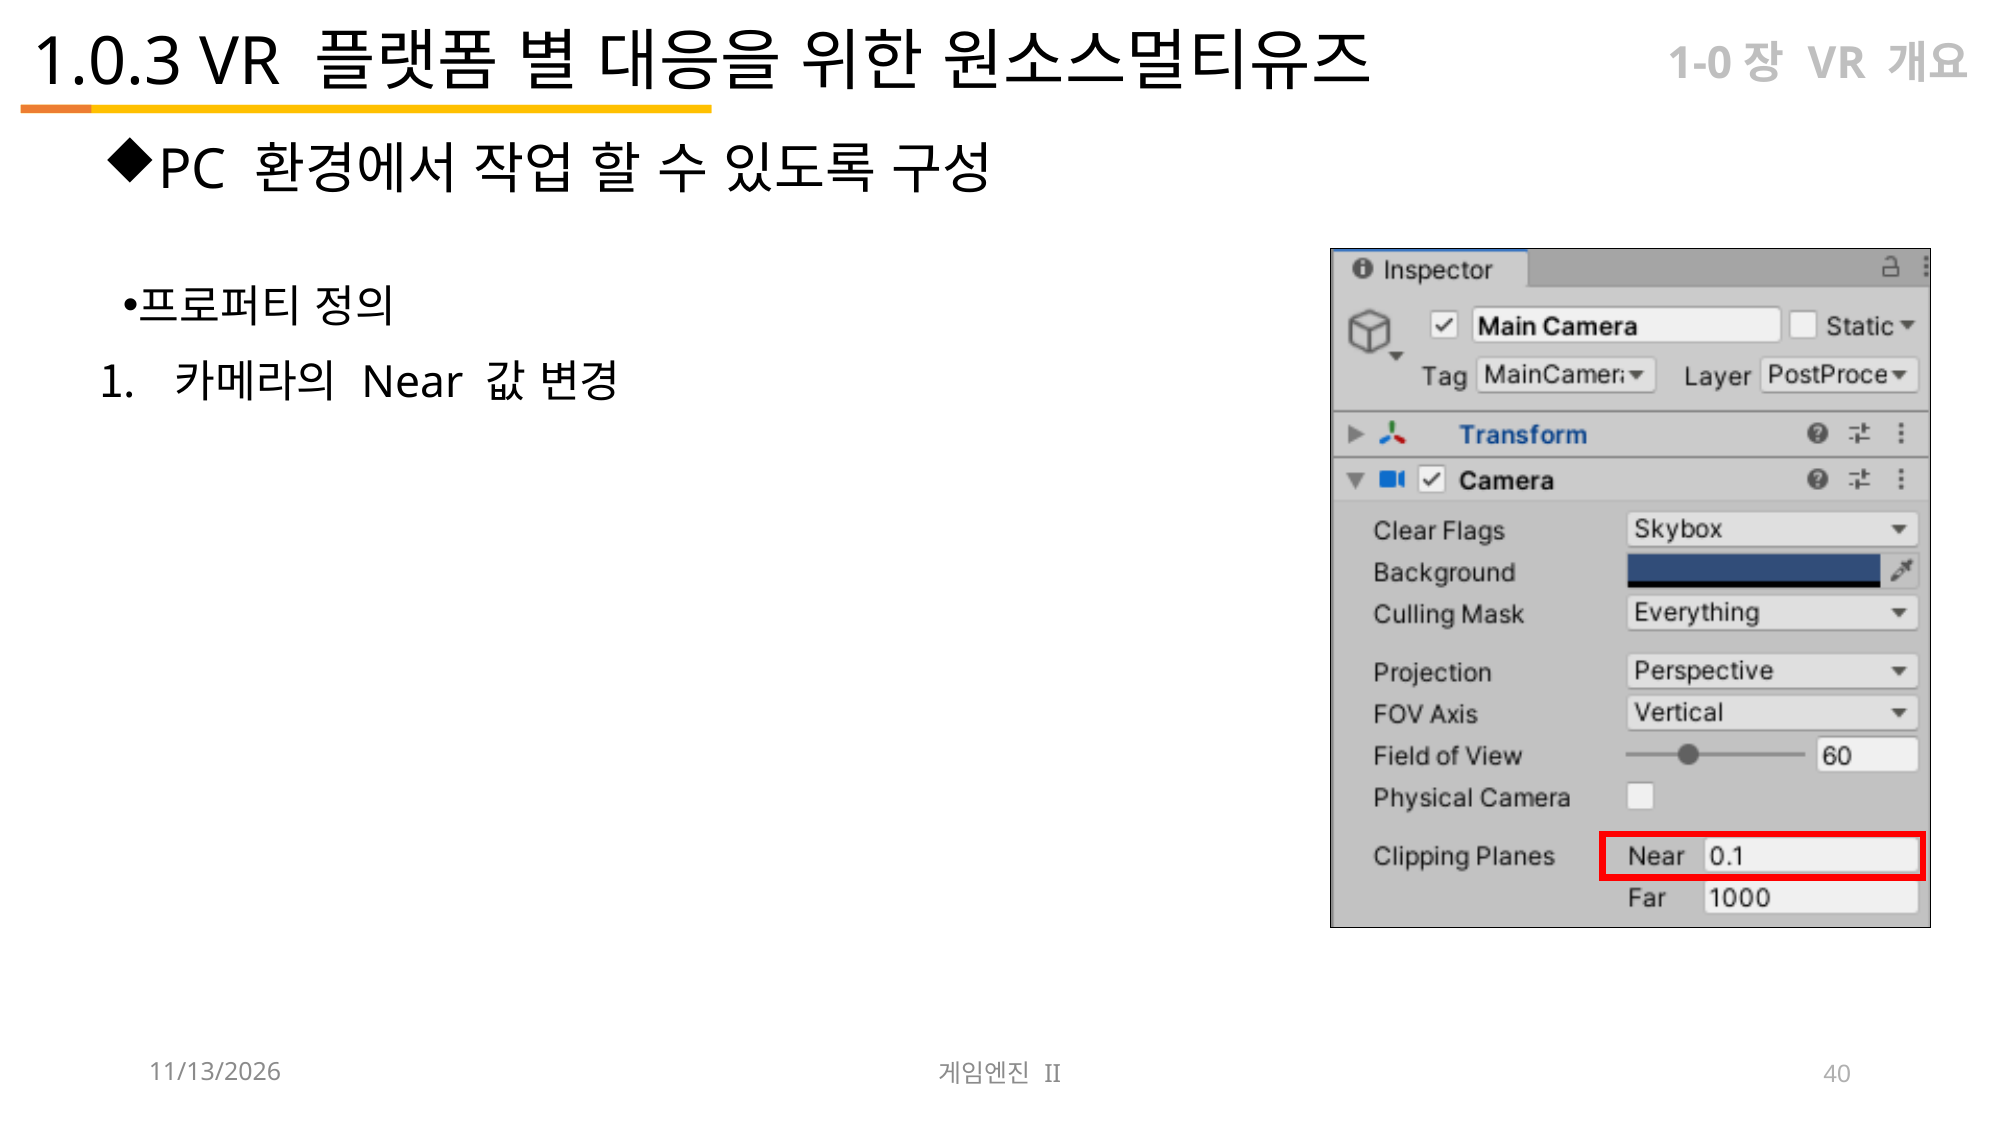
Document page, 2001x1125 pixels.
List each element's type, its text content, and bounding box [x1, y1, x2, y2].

list PC 환경에서 작업 할 수 있도록 구성 [91, 135, 1246, 249]
title 1.0.3 VR 플랫폼 별 대응을 위한 원소스멀티유즈 [20, 0, 1543, 105]
slide_number 40 [1412, 1042, 1863, 1103]
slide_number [137, 1042, 588, 1103]
list 1-0장 VR 개요 [1445, 24, 1985, 105]
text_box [1330, 248, 1931, 928]
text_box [20, 104, 712, 114]
list 프로퍼티 정의 카메라의 Near 값 변경 [44, 270, 1073, 962]
footer 게임엔진 II [662, 1042, 1338, 1103]
